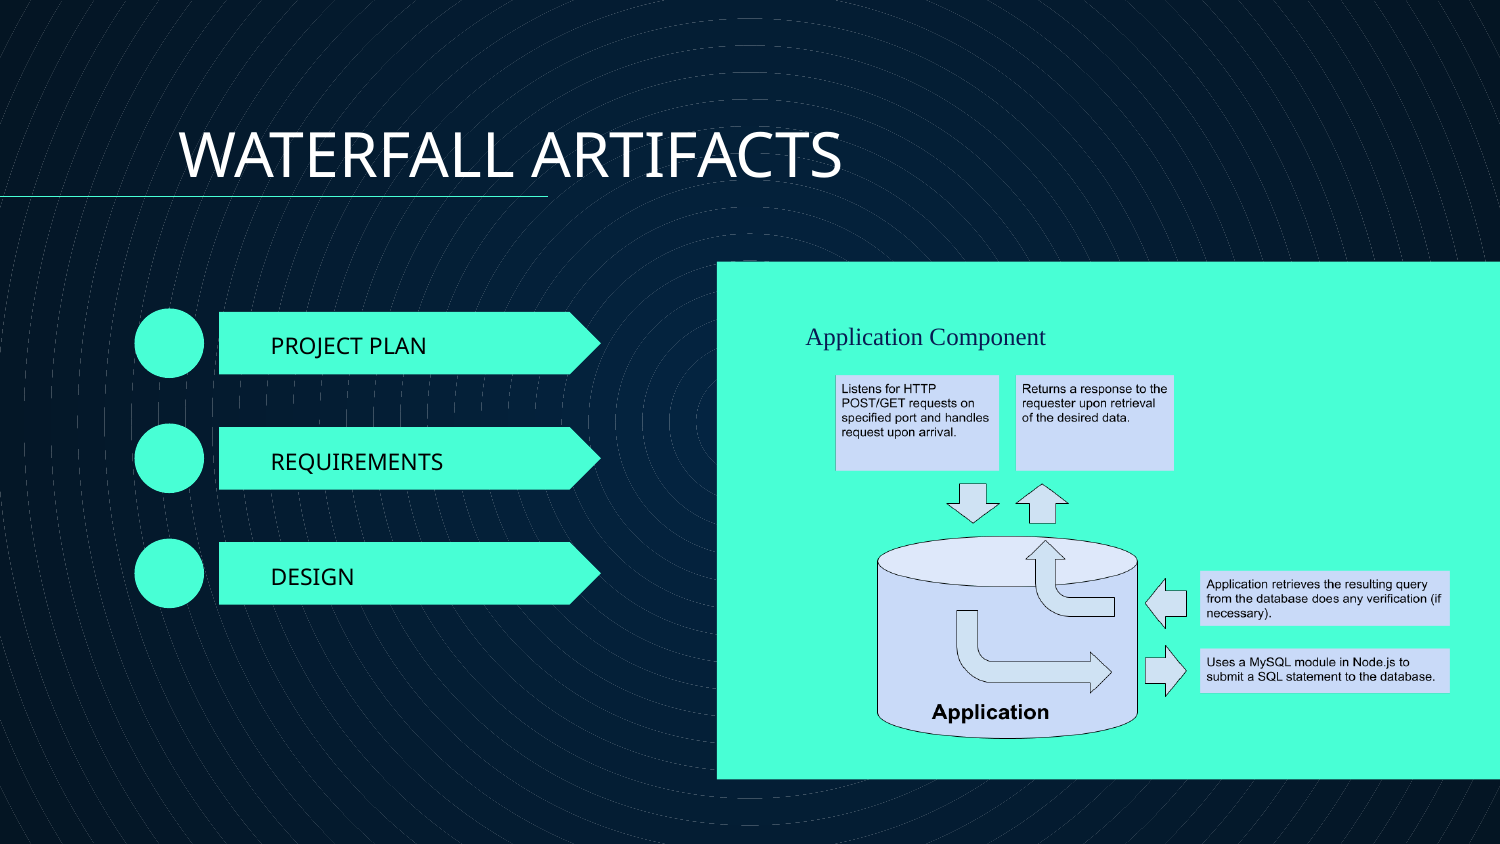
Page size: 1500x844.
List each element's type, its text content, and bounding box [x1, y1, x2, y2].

title WATERFALL ARTIFACTS [163, 105, 1449, 206]
text_box [219, 542, 601, 605]
text_box [219, 427, 601, 490]
text_box [219, 311, 601, 375]
title DESIGN [255, 572, 597, 605]
text_box [134, 423, 205, 494]
title PROJECT PLAN [255, 342, 597, 375]
text_box [134, 538, 205, 609]
picture [811, 363, 1462, 757]
title REQUIREMENTS [255, 457, 597, 490]
text_box Application Component [716, 261, 1500, 780]
text_box [134, 308, 205, 379]
